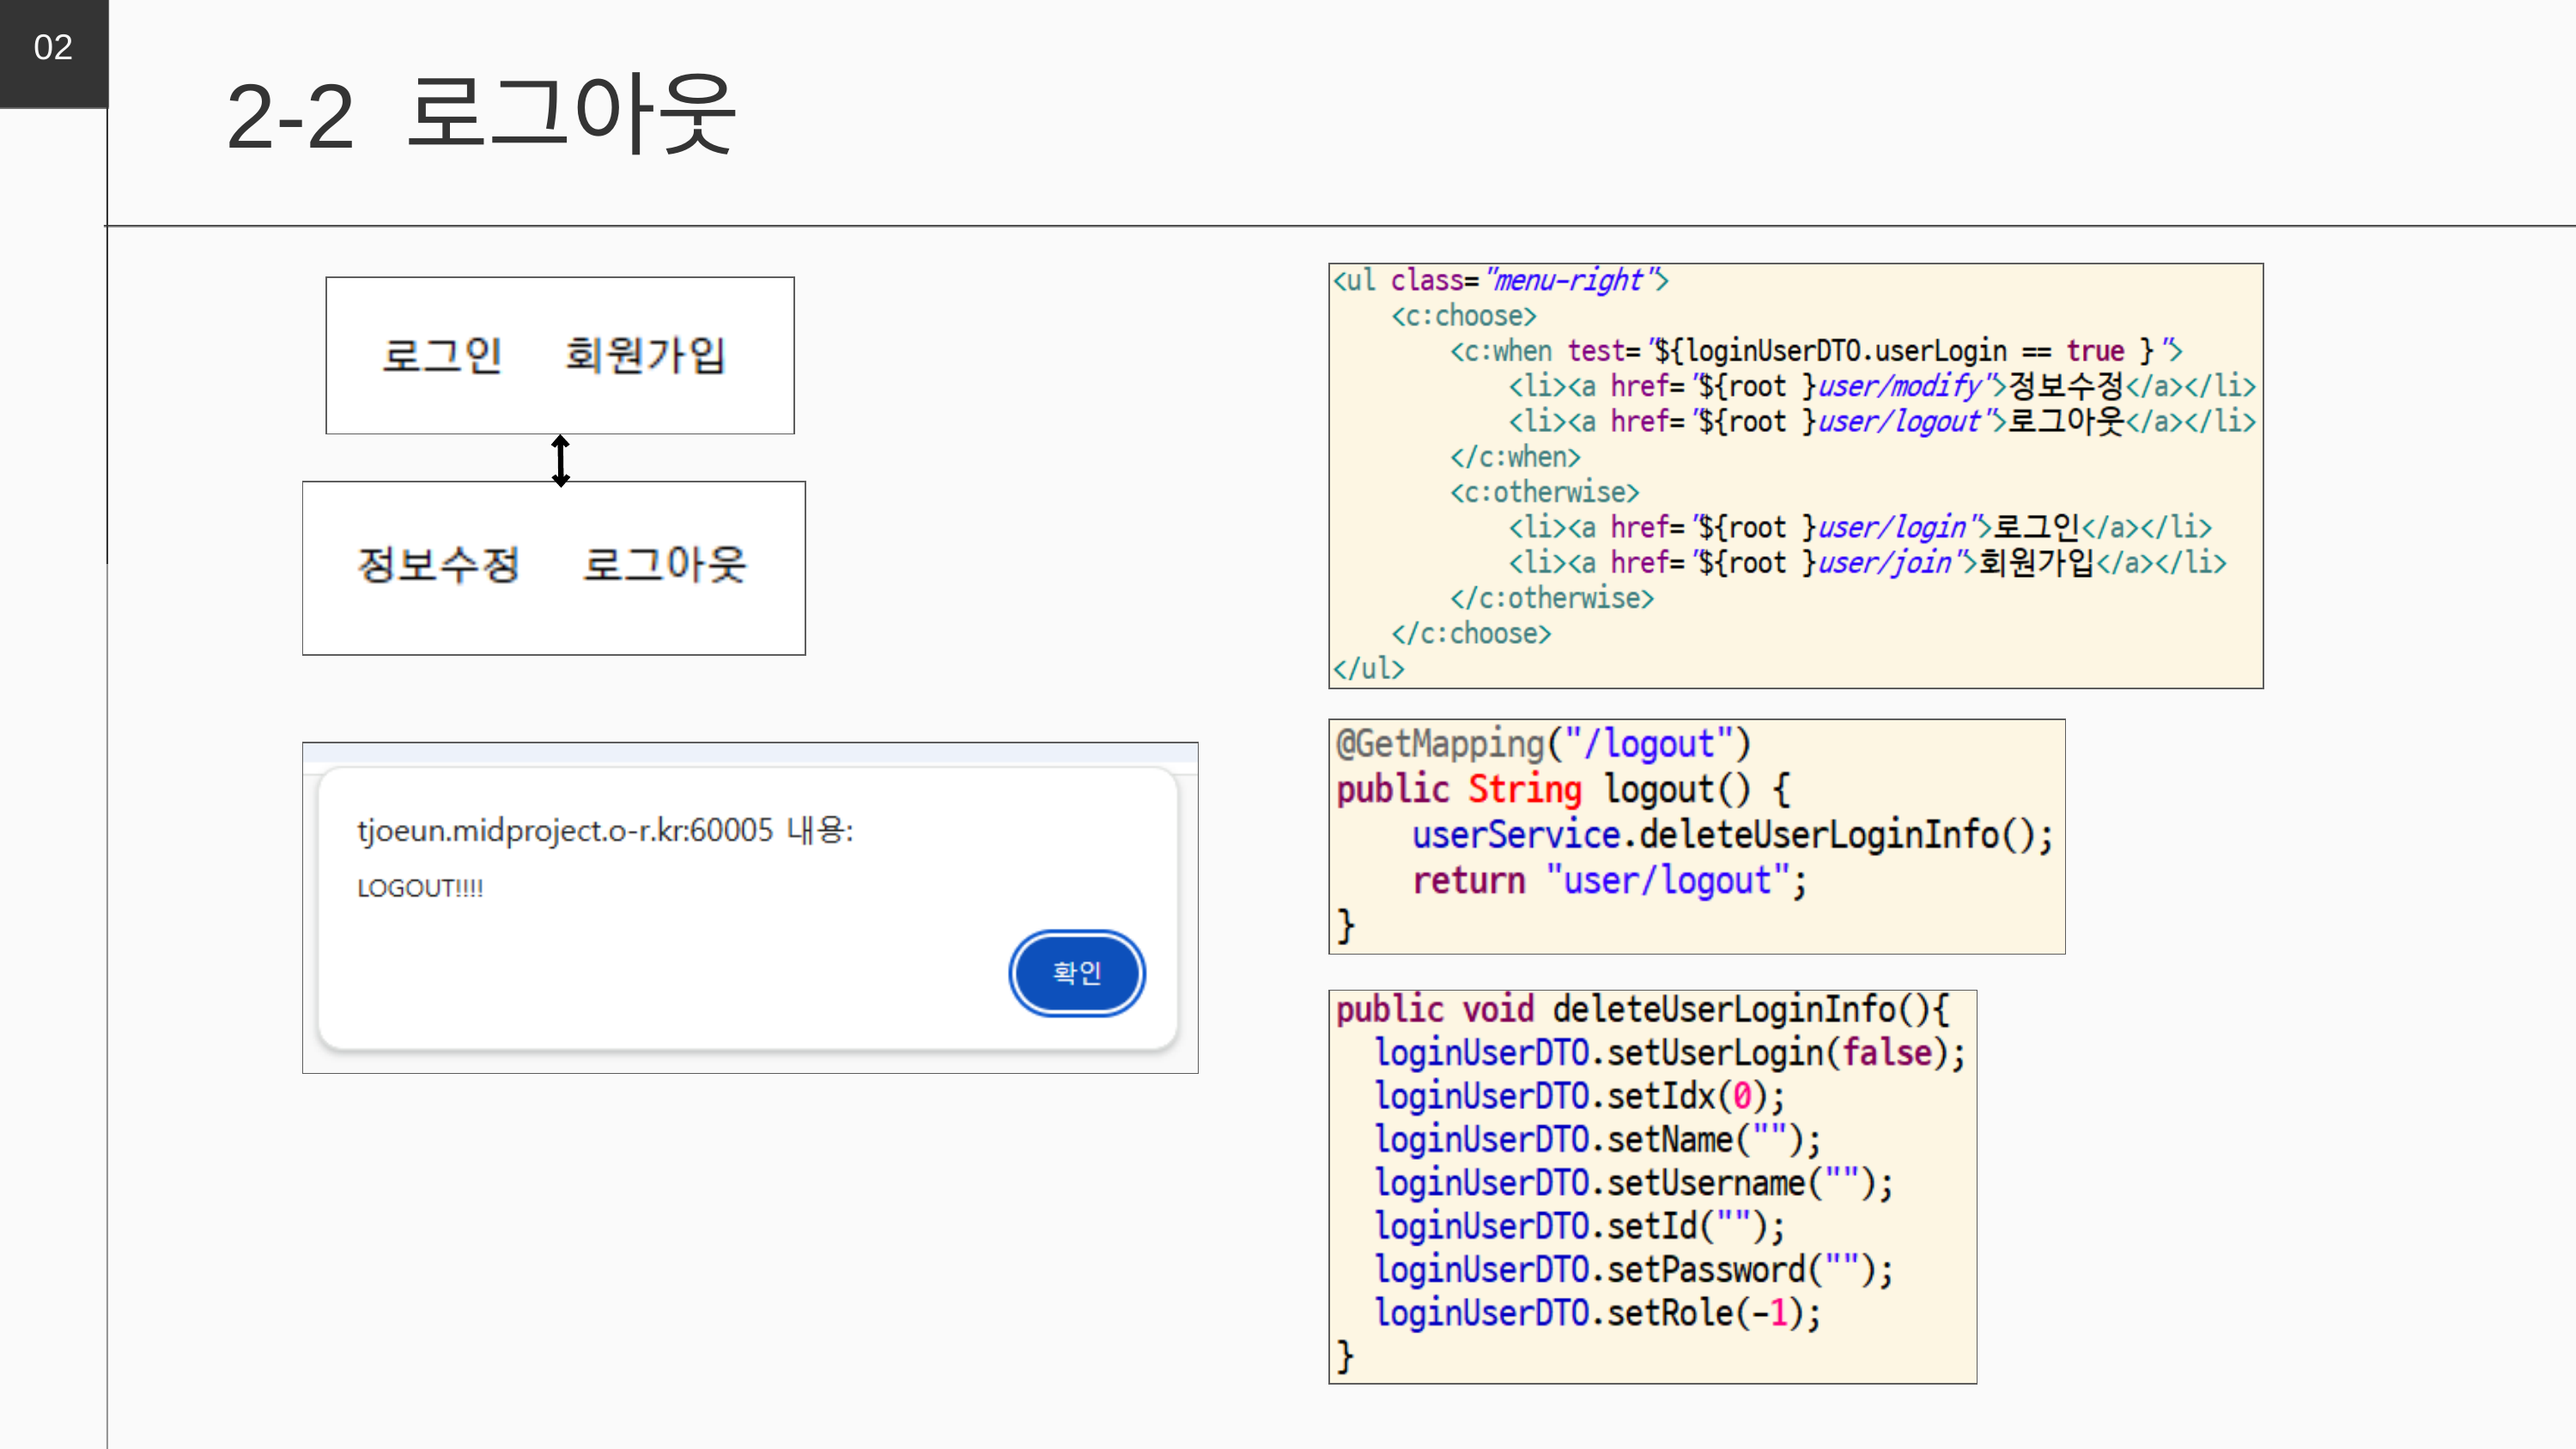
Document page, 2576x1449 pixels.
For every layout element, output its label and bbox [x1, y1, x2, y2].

text_box [302, 482, 806, 656]
text_box [26, 21, 81, 74]
text_box [1328, 990, 1978, 1384]
text_box [325, 276, 794, 434]
text_box [106, 110, 109, 1449]
text_box [1328, 263, 2264, 689]
text_box [554, 433, 568, 488]
text_box [302, 742, 1199, 1074]
text_box [0, 0, 110, 110]
text_box [1328, 719, 2066, 955]
text_box [225, 42, 1398, 191]
